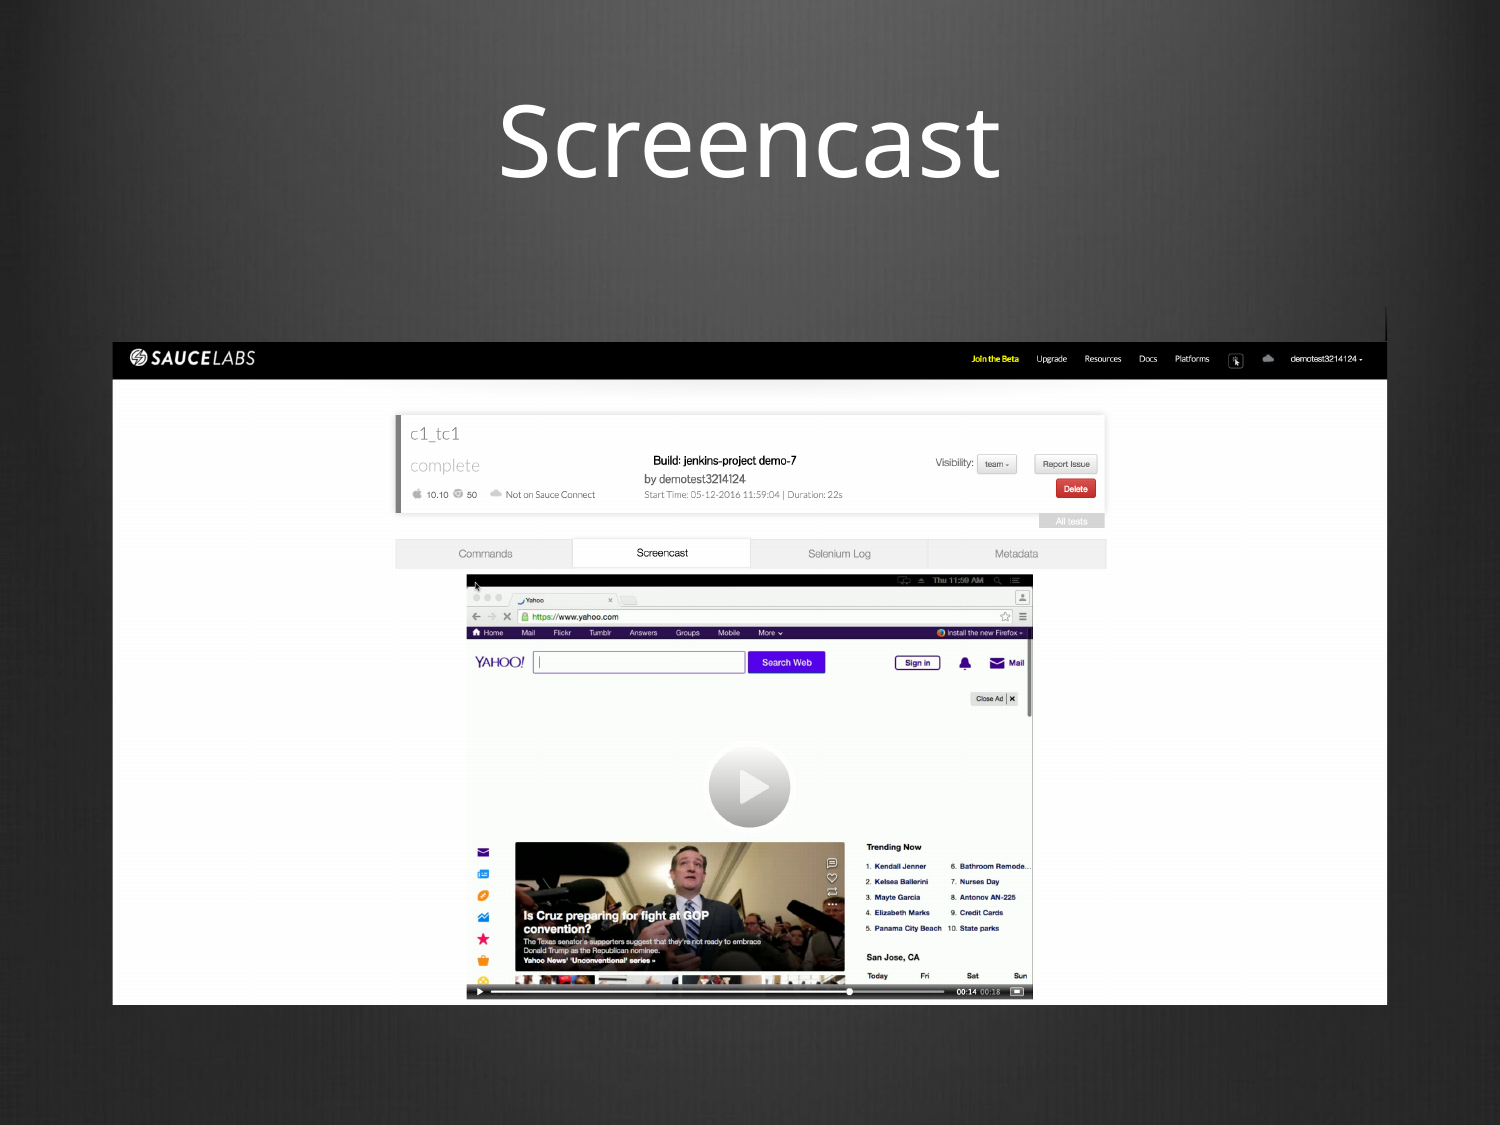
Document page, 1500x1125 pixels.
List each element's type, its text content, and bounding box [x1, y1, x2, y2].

title Screencast [112, 19, 1388, 255]
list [112, 306, 1388, 1005]
